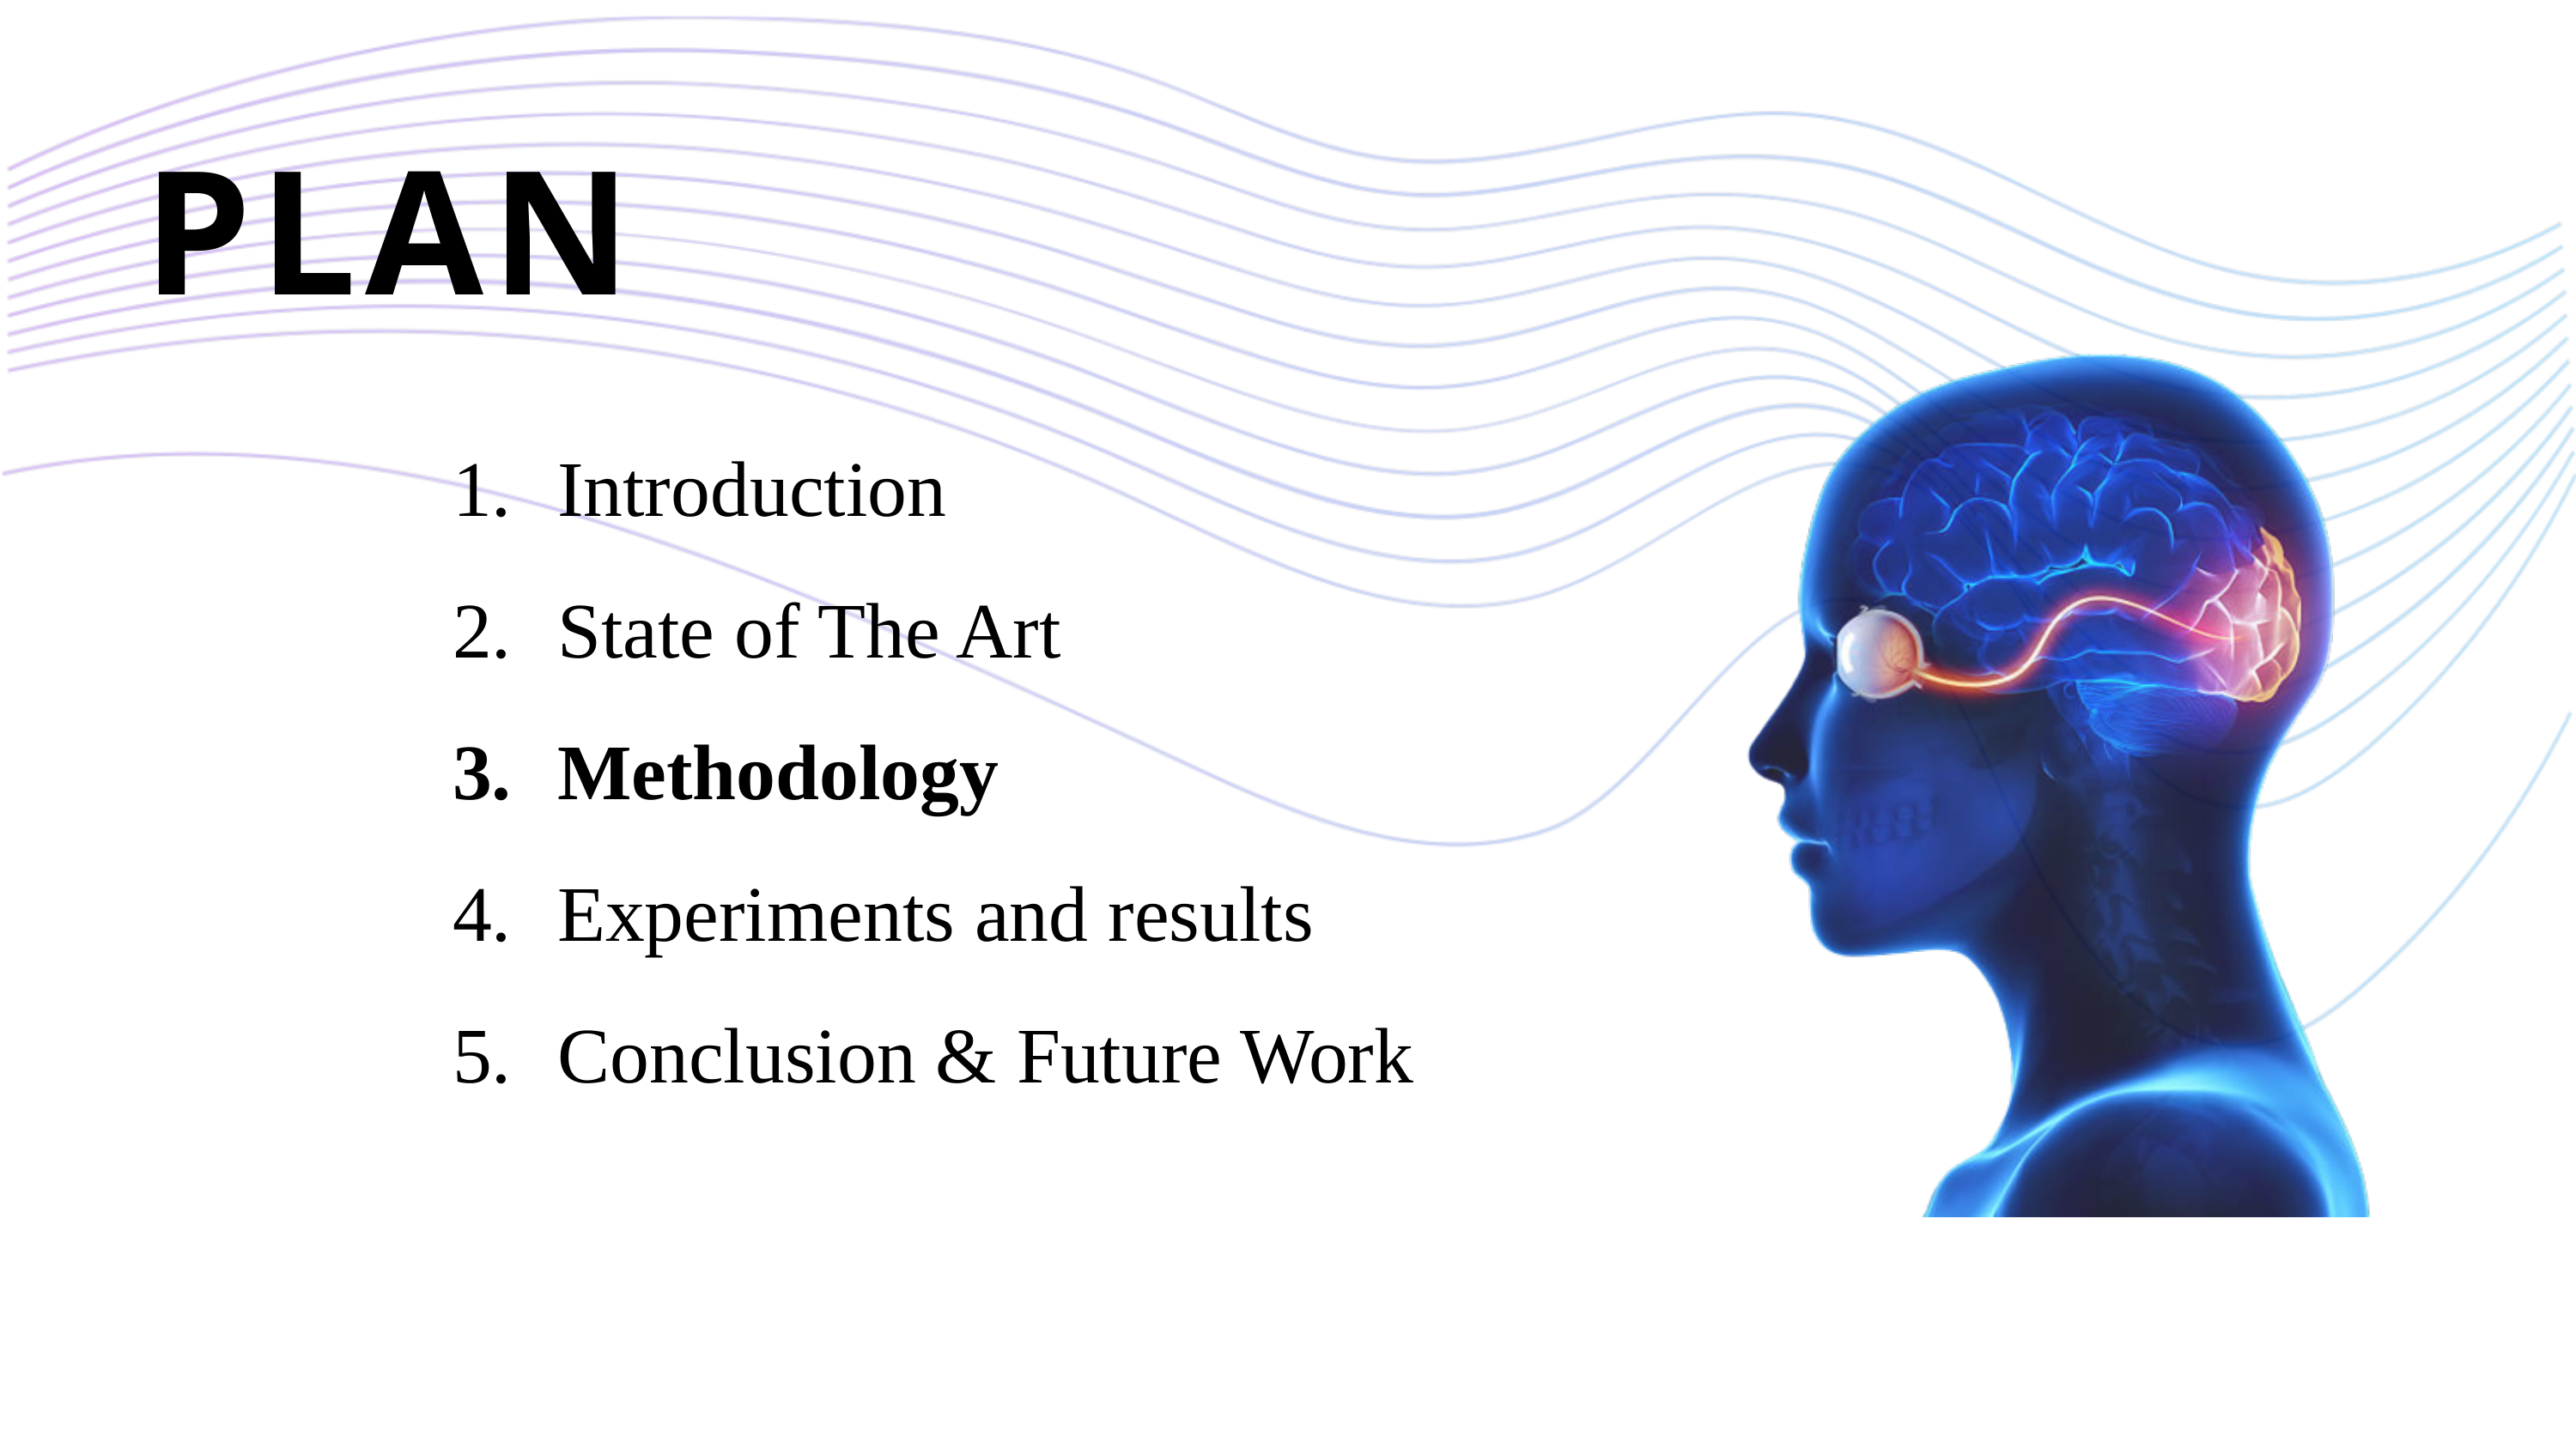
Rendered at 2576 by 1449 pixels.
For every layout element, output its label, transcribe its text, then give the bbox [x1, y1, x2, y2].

picture [0, 15, 2576, 1217]
text_box Introduction State of The Art Methodology Experiments and results Conclusion & Future Work [440, 1059, 1503, 1106]
